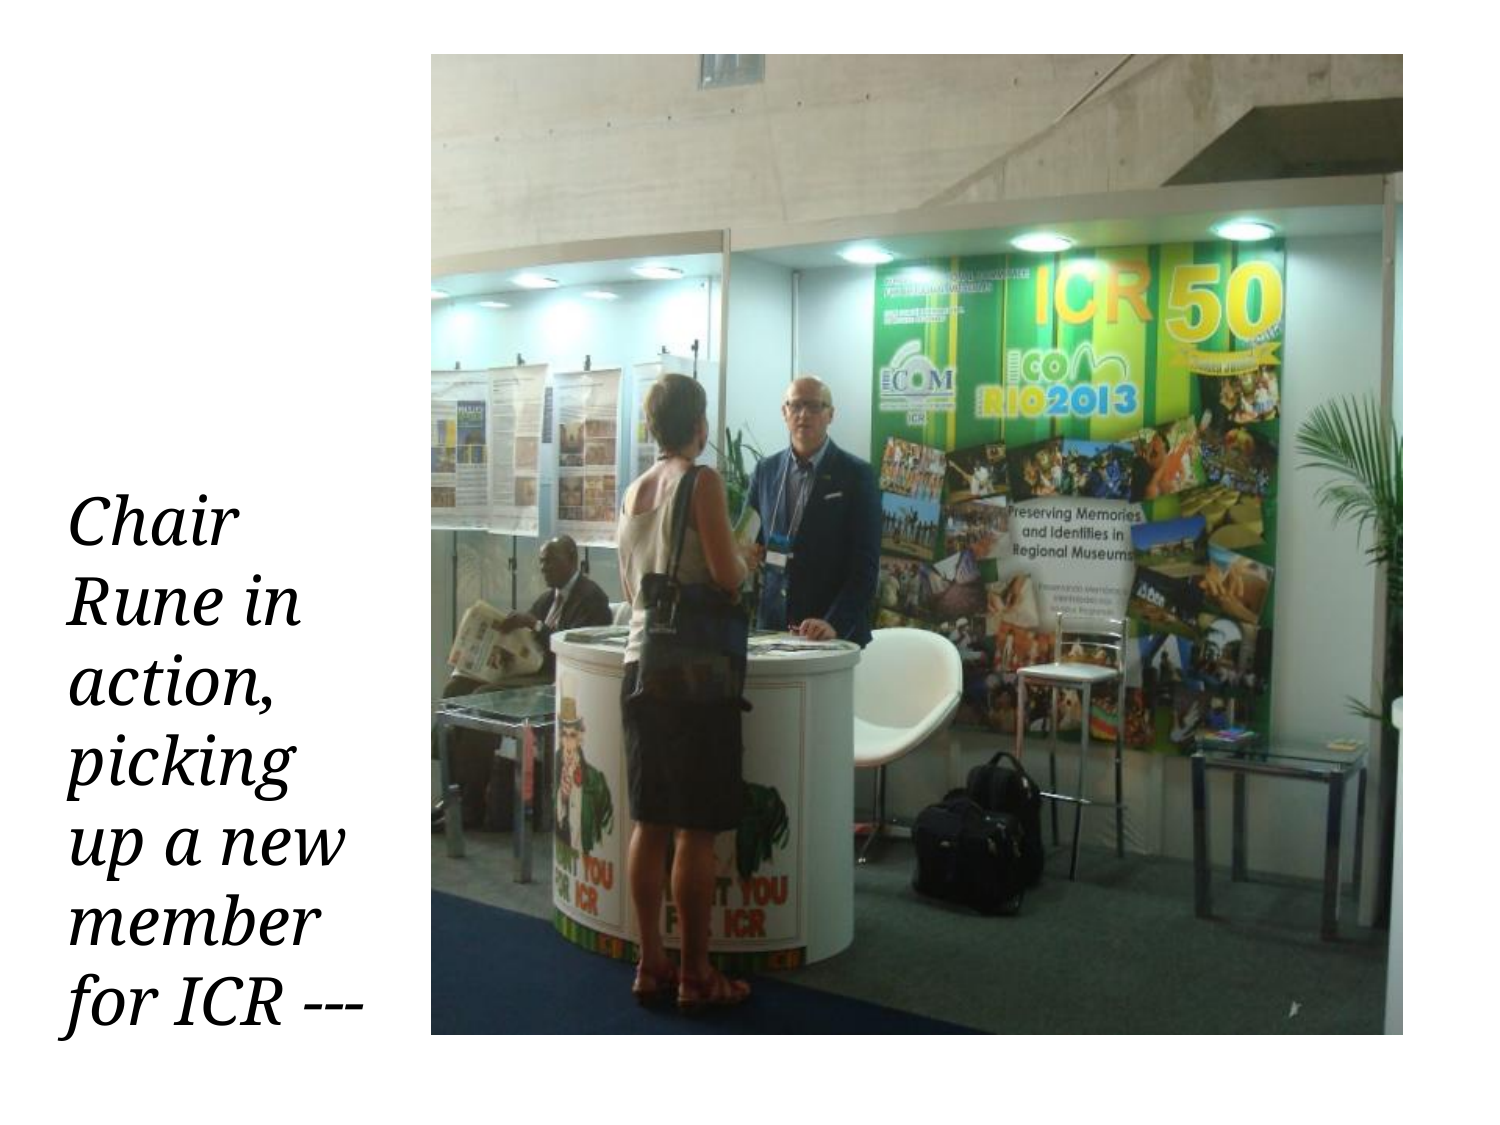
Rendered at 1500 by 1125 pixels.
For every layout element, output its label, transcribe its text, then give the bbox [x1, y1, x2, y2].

text_box Chair Rune in action, picking up a new member for ICR --- Go, Rune! [53, 231, 384, 1125]
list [430, 54, 1403, 1036]
